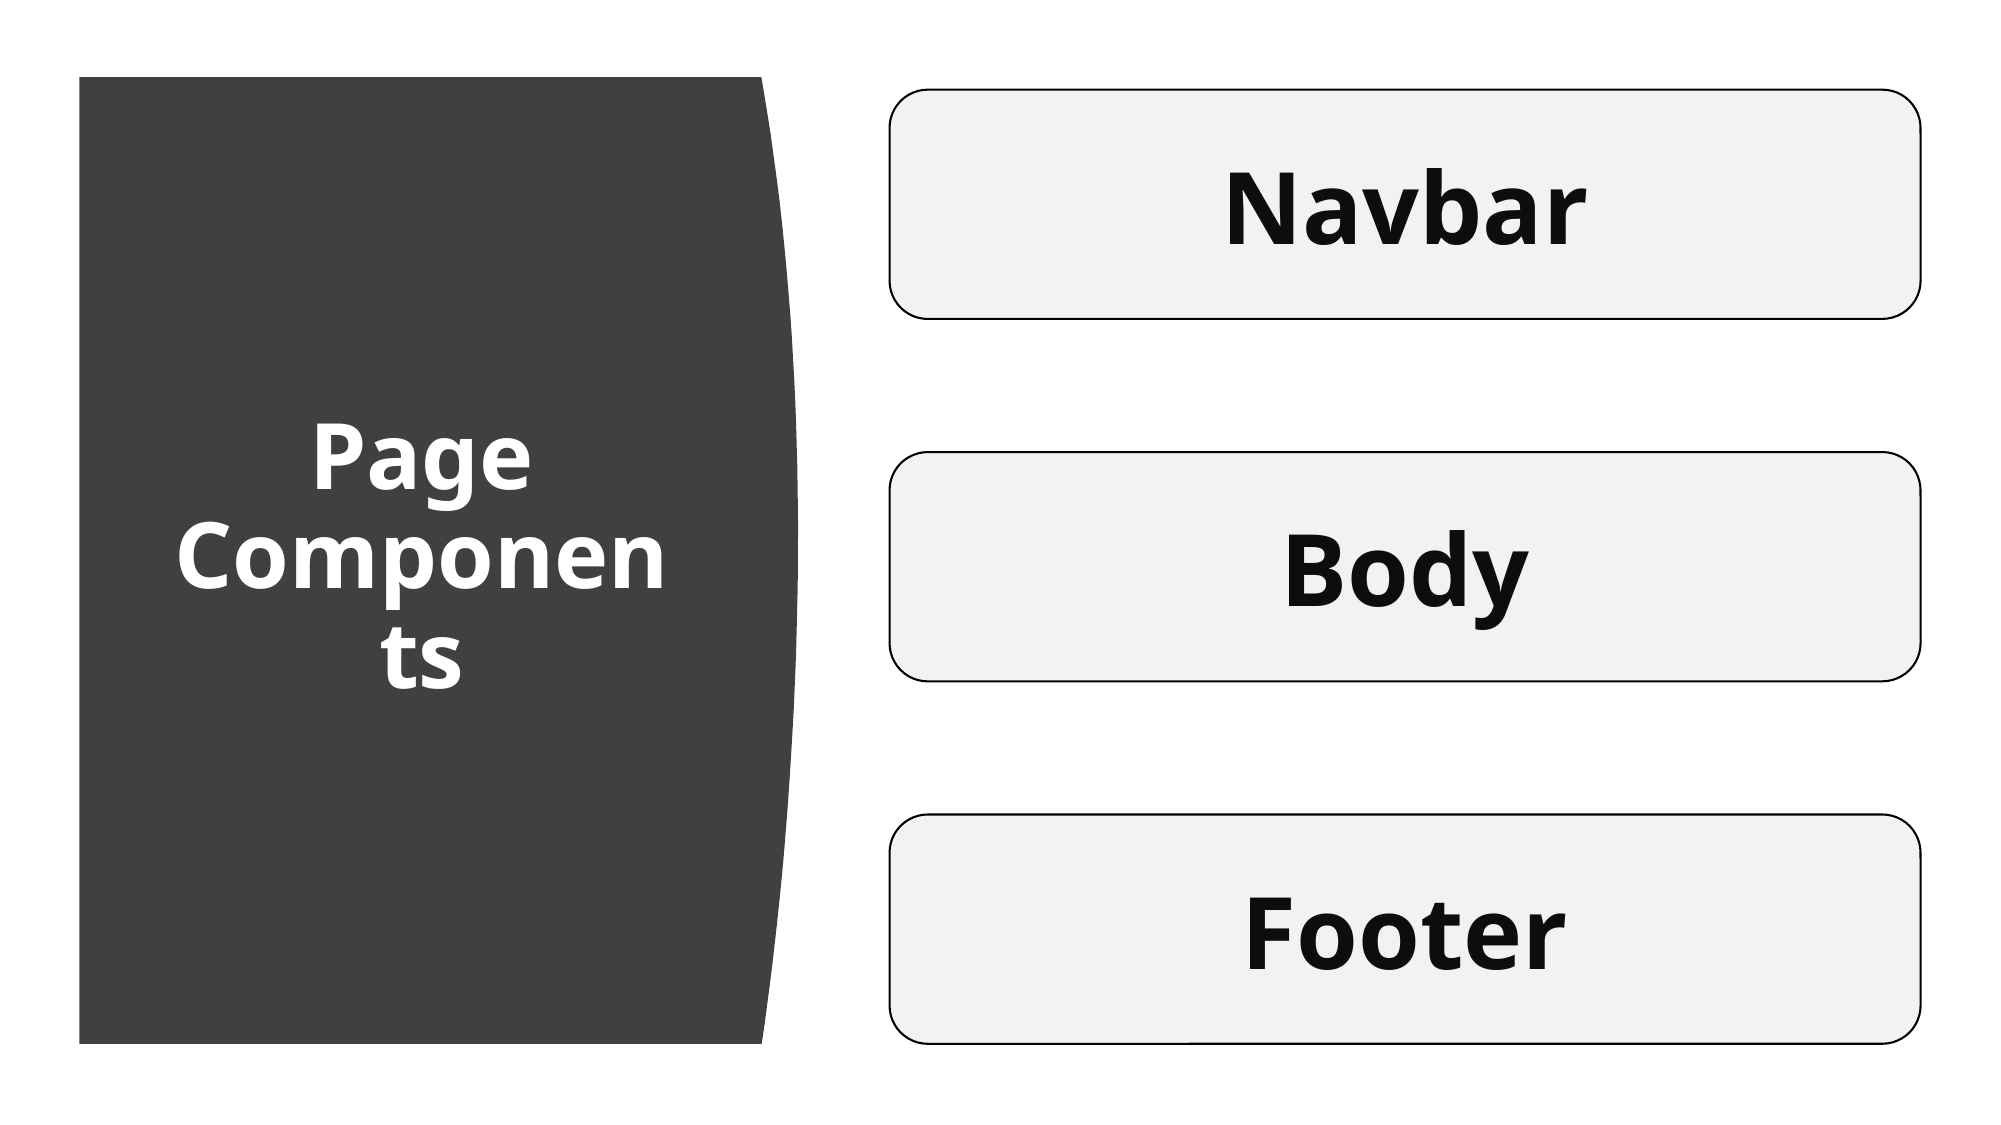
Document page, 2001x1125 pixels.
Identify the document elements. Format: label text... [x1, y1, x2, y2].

text_box Navbar [888, 88, 1922, 320]
text_box Body [888, 451, 1922, 683]
title Page Components [141, 166, 702, 953]
text_box [78, 76, 800, 1045]
text_box Footer [888, 813, 1922, 1045]
